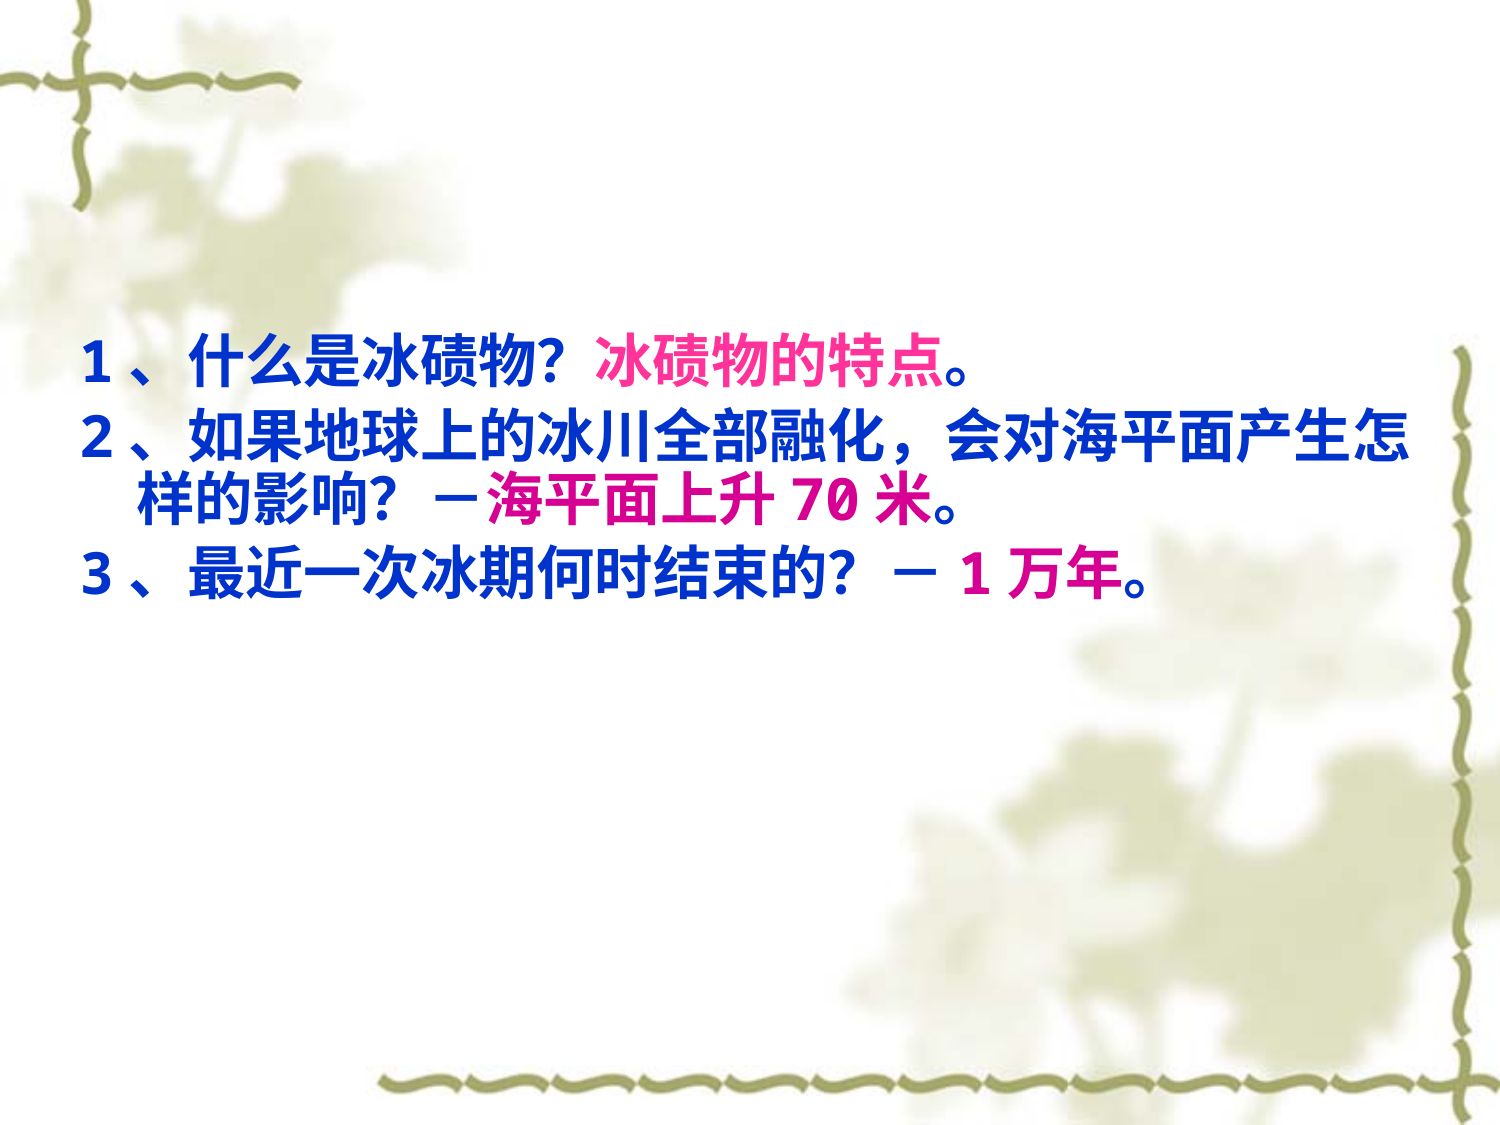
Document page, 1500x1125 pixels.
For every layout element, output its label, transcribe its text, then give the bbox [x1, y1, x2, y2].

picture [0, 0, 1500, 1125]
list 1、什么是冰碛物？冰碛物的特点。 2、如果地球上的冰川全部融化，会对海平面产生怎样的影响？－海平面上升70米。 3、最近一次冰期何时结束的？－1万年。 [64, 324, 1436, 1000]
